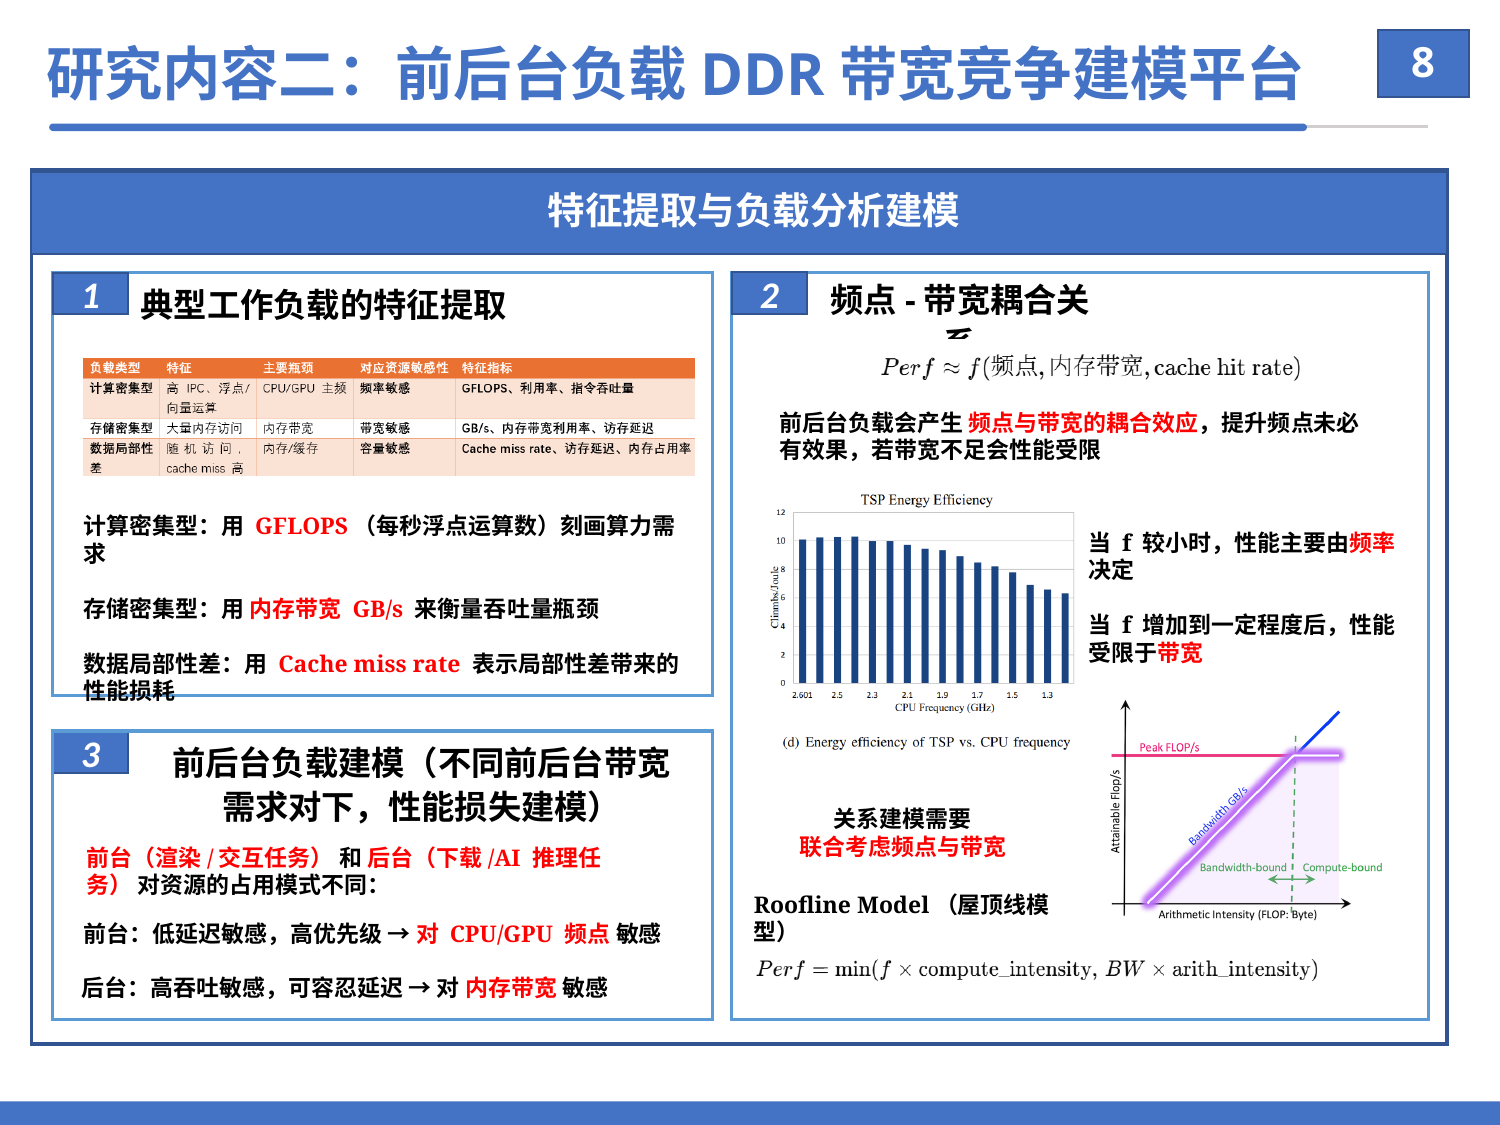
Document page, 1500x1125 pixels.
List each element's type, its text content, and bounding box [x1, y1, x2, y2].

picture [83, 358, 695, 476]
text_box Roofline Model（屋顶线模型） [739, 882, 1096, 953]
text_box [731, 272, 1429, 1020]
text_box [52, 730, 713, 1020]
text_box 关系建模需要 联合考虑频点与带宽 [778, 797, 1027, 867]
text_box 前后台负载建模（不同前后台带宽需求对下，性能损失建模） [149, 730, 694, 834]
text_box 频点-带宽耦合关系 [803, 268, 1118, 371]
text_box [52, 272, 713, 696]
text_box [0, 1101, 1500, 1125]
text_box 研究内容二：前后台负载DDR带宽竞争建模平台 [31, 29, 1338, 115]
text_box [48, 122, 1308, 133]
text_box 前台：低延迟敏感，高优先级 → 对 CPU/GPU 频点 敏感 [68, 912, 702, 955]
text_box 前台（渲染/交互任务） 和 后台（下载/AI 推理任务） 对资源的占用模式不同： [71, 836, 639, 906]
text_box 特征提取与负载分析建模 [85, 180, 1424, 240]
text_box [1377, 29, 1470, 98]
text_box 1 [52, 272, 125, 315]
text_box [30, 255, 1448, 1045]
picture [764, 484, 1398, 933]
text_box 典型工作负载的特征提取 [125, 272, 523, 332]
text_box 后台：高吞吐敏感，可容忍延迟 → 对 内存带宽 敏感 [66, 965, 700, 1009]
picture [873, 339, 1307, 386]
slide_number 8 [1377, 34, 1469, 95]
text_box [30, 171, 1448, 255]
text_box 前后台负载会产生 频点与带宽的耦合效应，提升频点未必有效果，若带宽不足会性能受限 [764, 400, 1398, 471]
text_box 2 [731, 271, 803, 315]
text_box 当 f 较小时，性能主要由频率决定 当 f 增加到一定程度后，性能受限于带宽 [1091, 520, 1425, 673]
picture [749, 947, 1328, 996]
text_box 计算密集型：用 GFLOPS（每秒浮点运算数）刻画算力需求 存储密集型：用 内存带宽 GB/s 来衡量吞吐量瓶颈 数据局部性差：用 Cache miss rate 表示局部性差带来的性能损耗 [68, 504, 713, 712]
